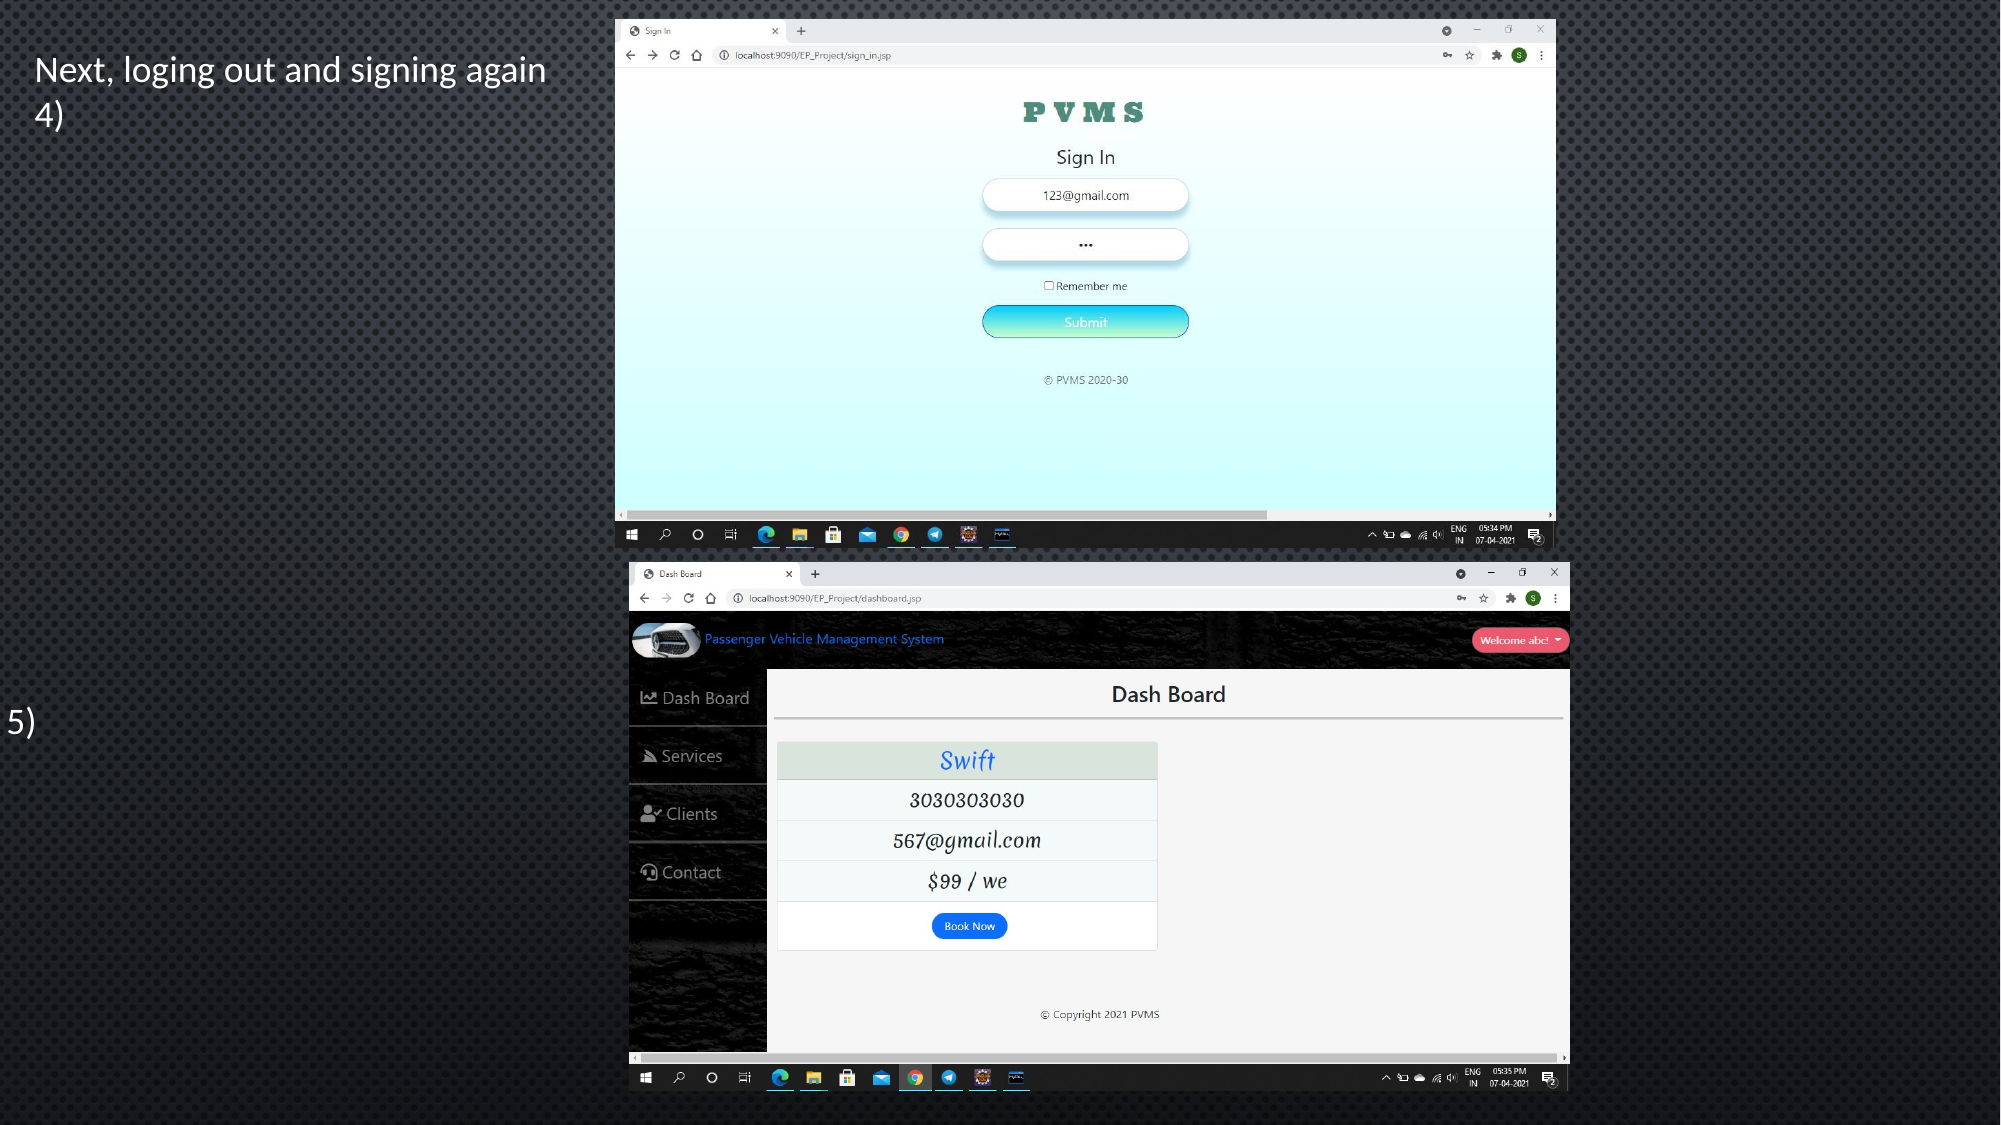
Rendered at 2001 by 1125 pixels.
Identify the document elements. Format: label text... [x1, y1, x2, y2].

text_box 5) [0, 670, 629, 749]
picture [614, 19, 1556, 548]
picture [629, 562, 1570, 1091]
text_box Next, loging out and signing again 4) [19, 37, 614, 143]
